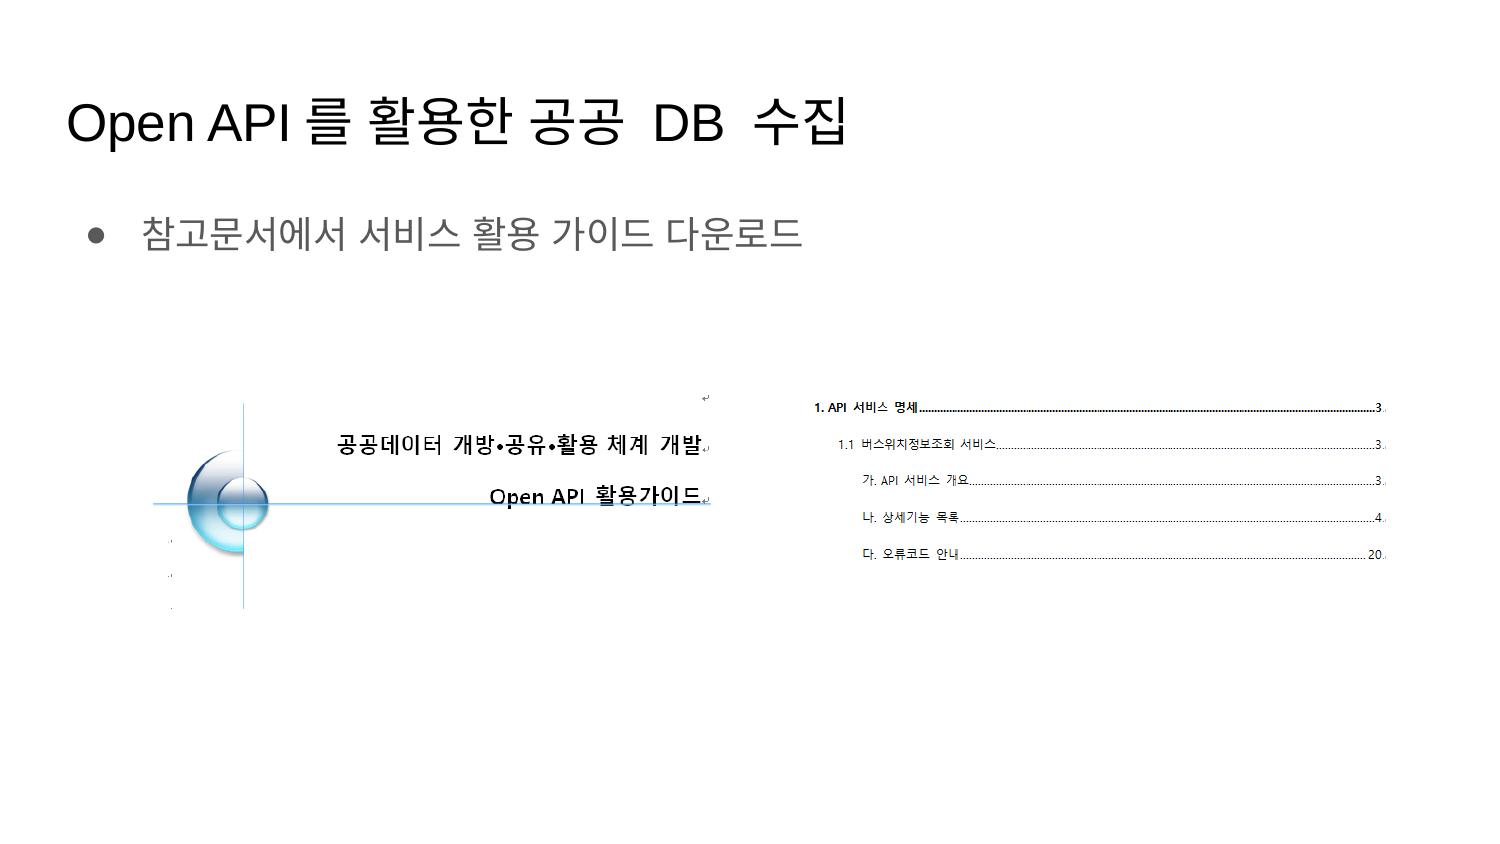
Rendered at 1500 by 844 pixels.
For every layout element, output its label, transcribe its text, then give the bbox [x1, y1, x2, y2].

picture [811, 394, 1386, 573]
list 참고문서에서 서비스 활용 가이드 다운로드 [51, 189, 1449, 318]
picture [153, 358, 712, 610]
title Open API를 활용한 공공 DB 수집 [51, 72, 1449, 167]
